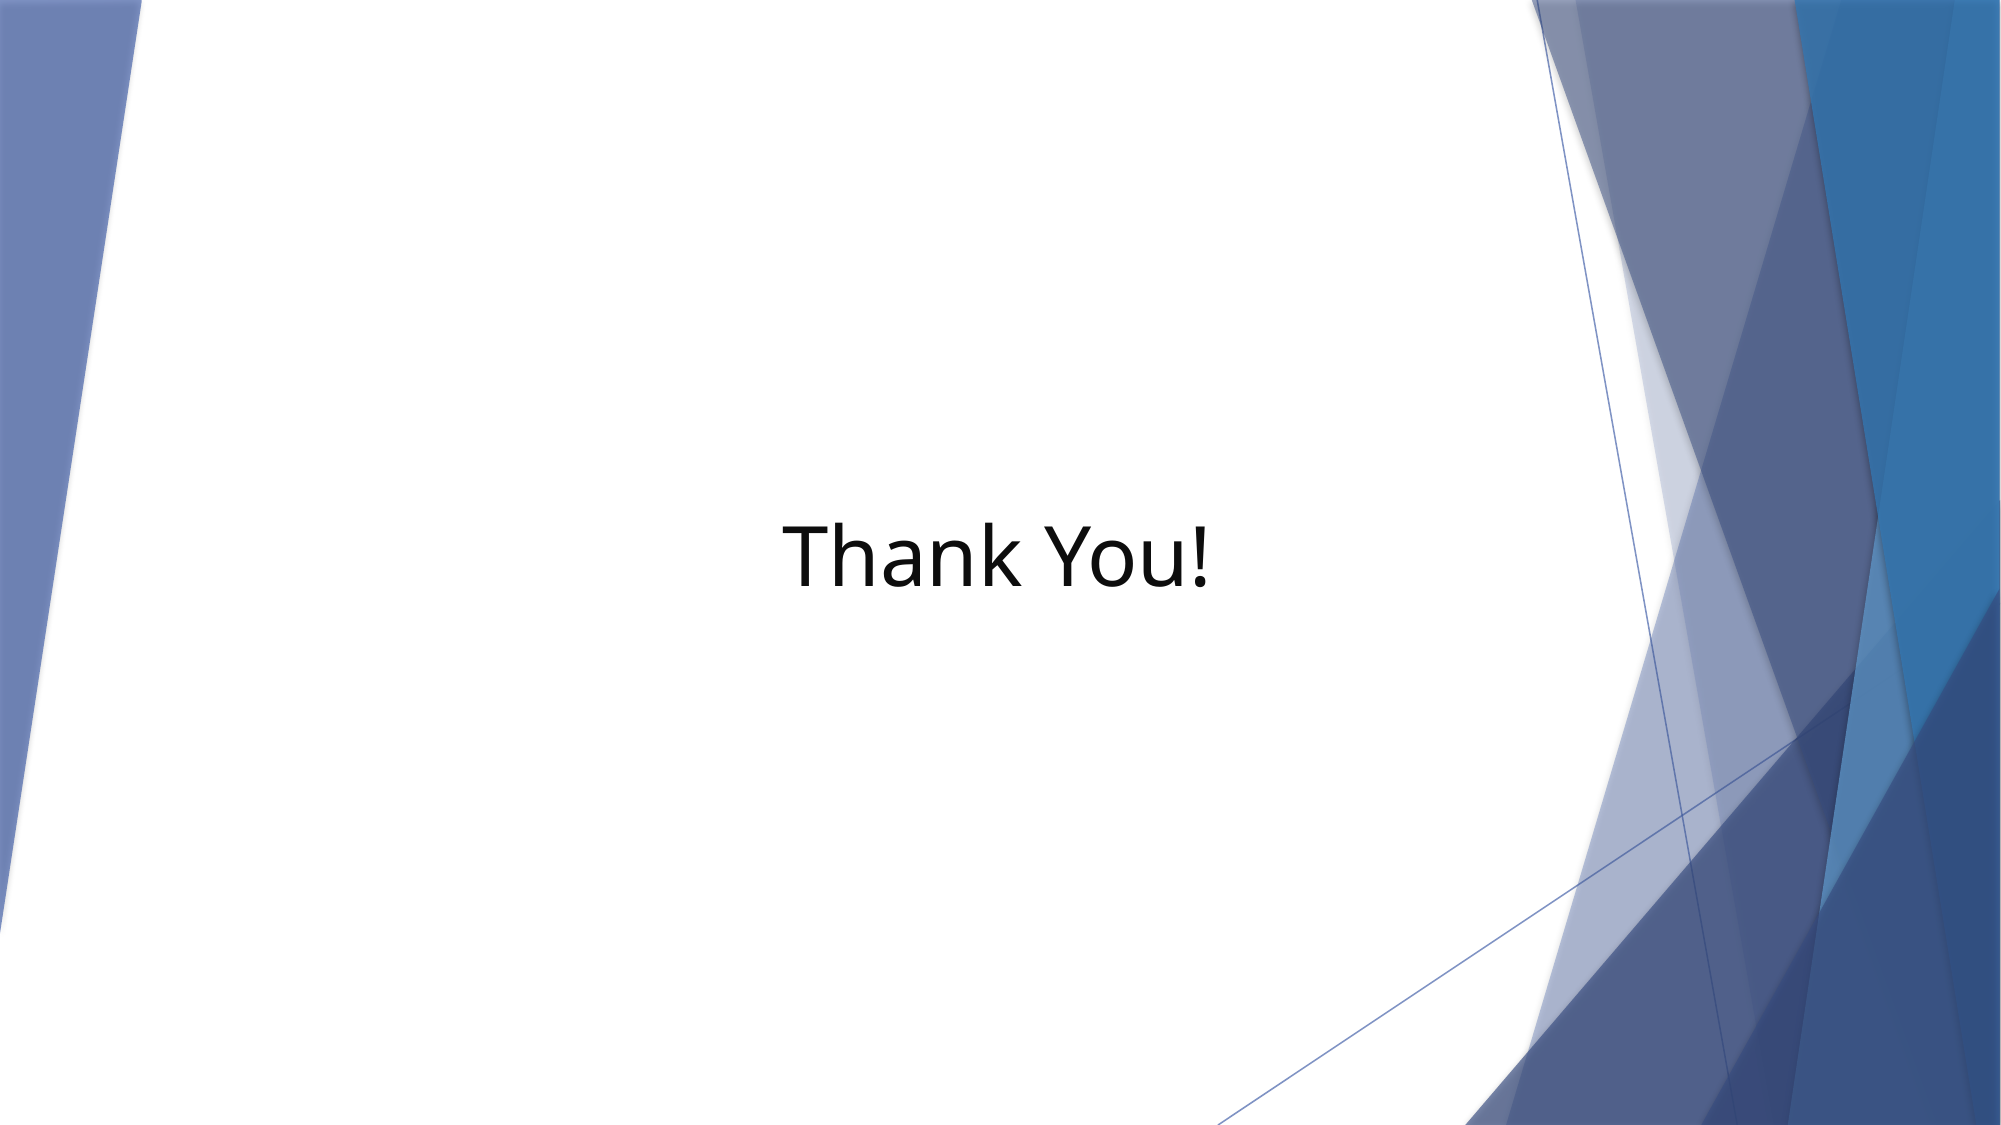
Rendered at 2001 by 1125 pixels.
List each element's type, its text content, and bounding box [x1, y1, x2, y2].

subtitle Thank You! [311, 495, 1684, 616]
